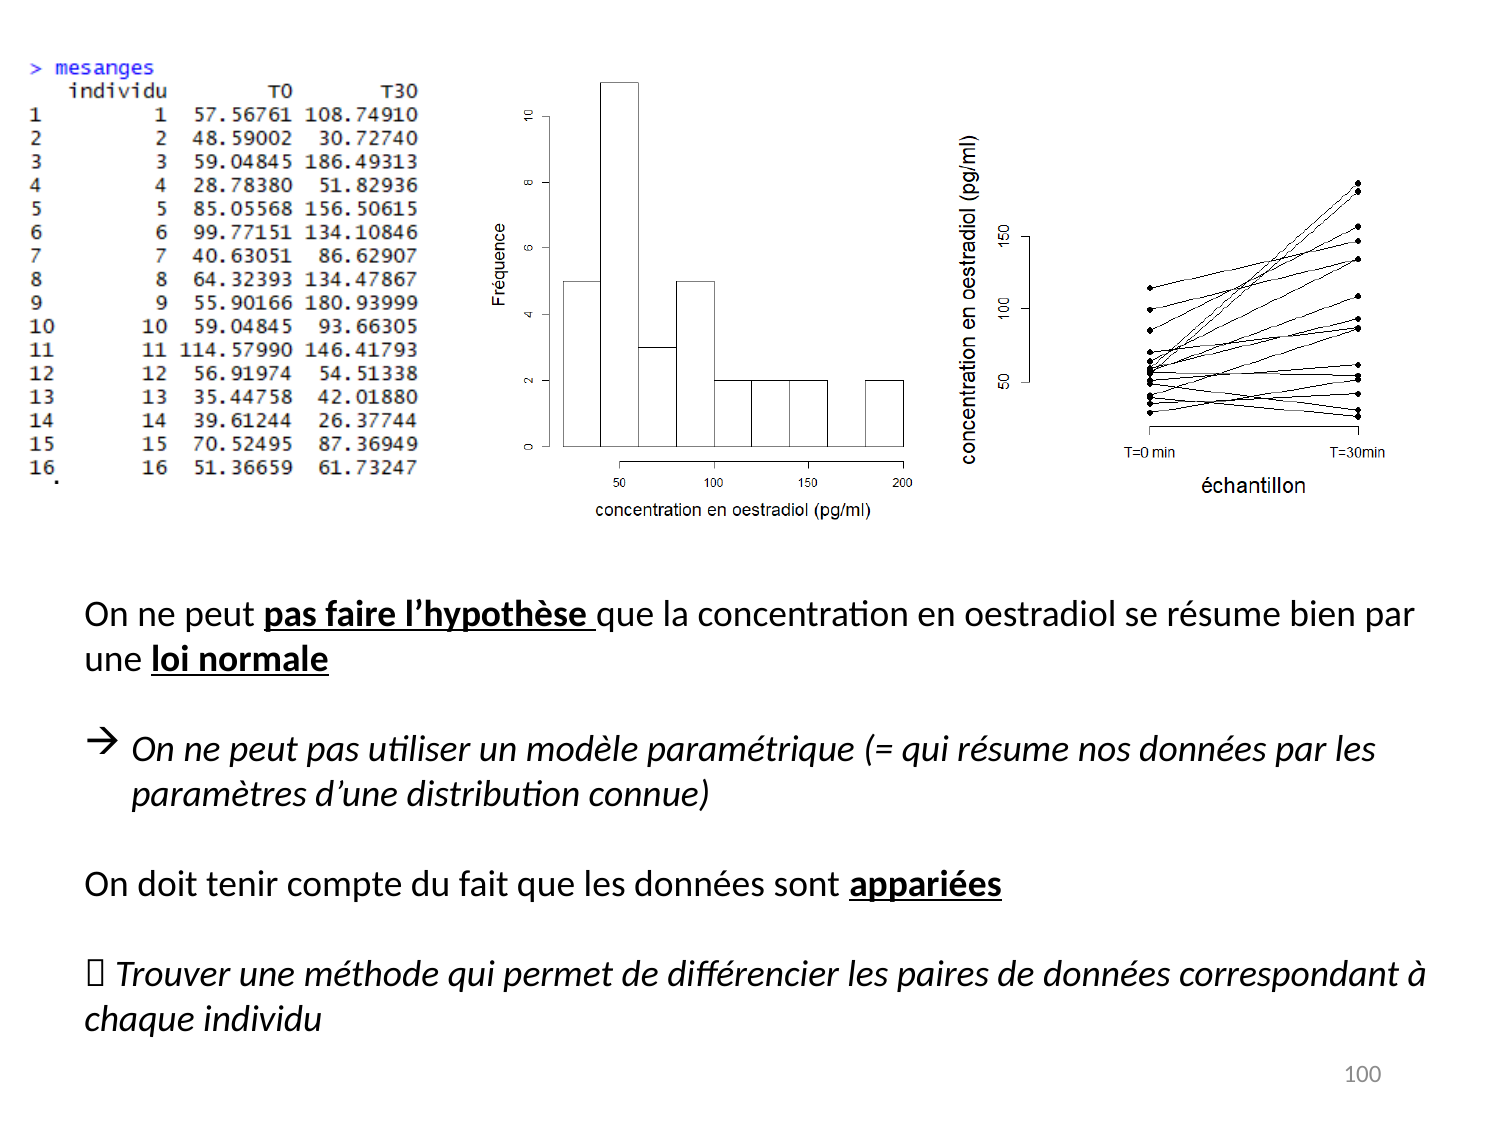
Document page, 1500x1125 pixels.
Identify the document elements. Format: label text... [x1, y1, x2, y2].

picture [24, 10, 946, 533]
text_box On ne peut pas faire l’hypothèse que la concentration en oestradiol se résume bien par une loi normale On ne peut pas utiliser un modèle paramétrique (= qui résume nos données par les paramètres d’une distribution connue) On doit tenir compte du fait que les données sont appariées  Trouver une méthode qui permet de différencier les paires de données correspondant à chaque individu [69, 581, 1480, 1046]
picture [958, 102, 1500, 514]
slide_number 100 [1059, 1042, 1397, 1103]
